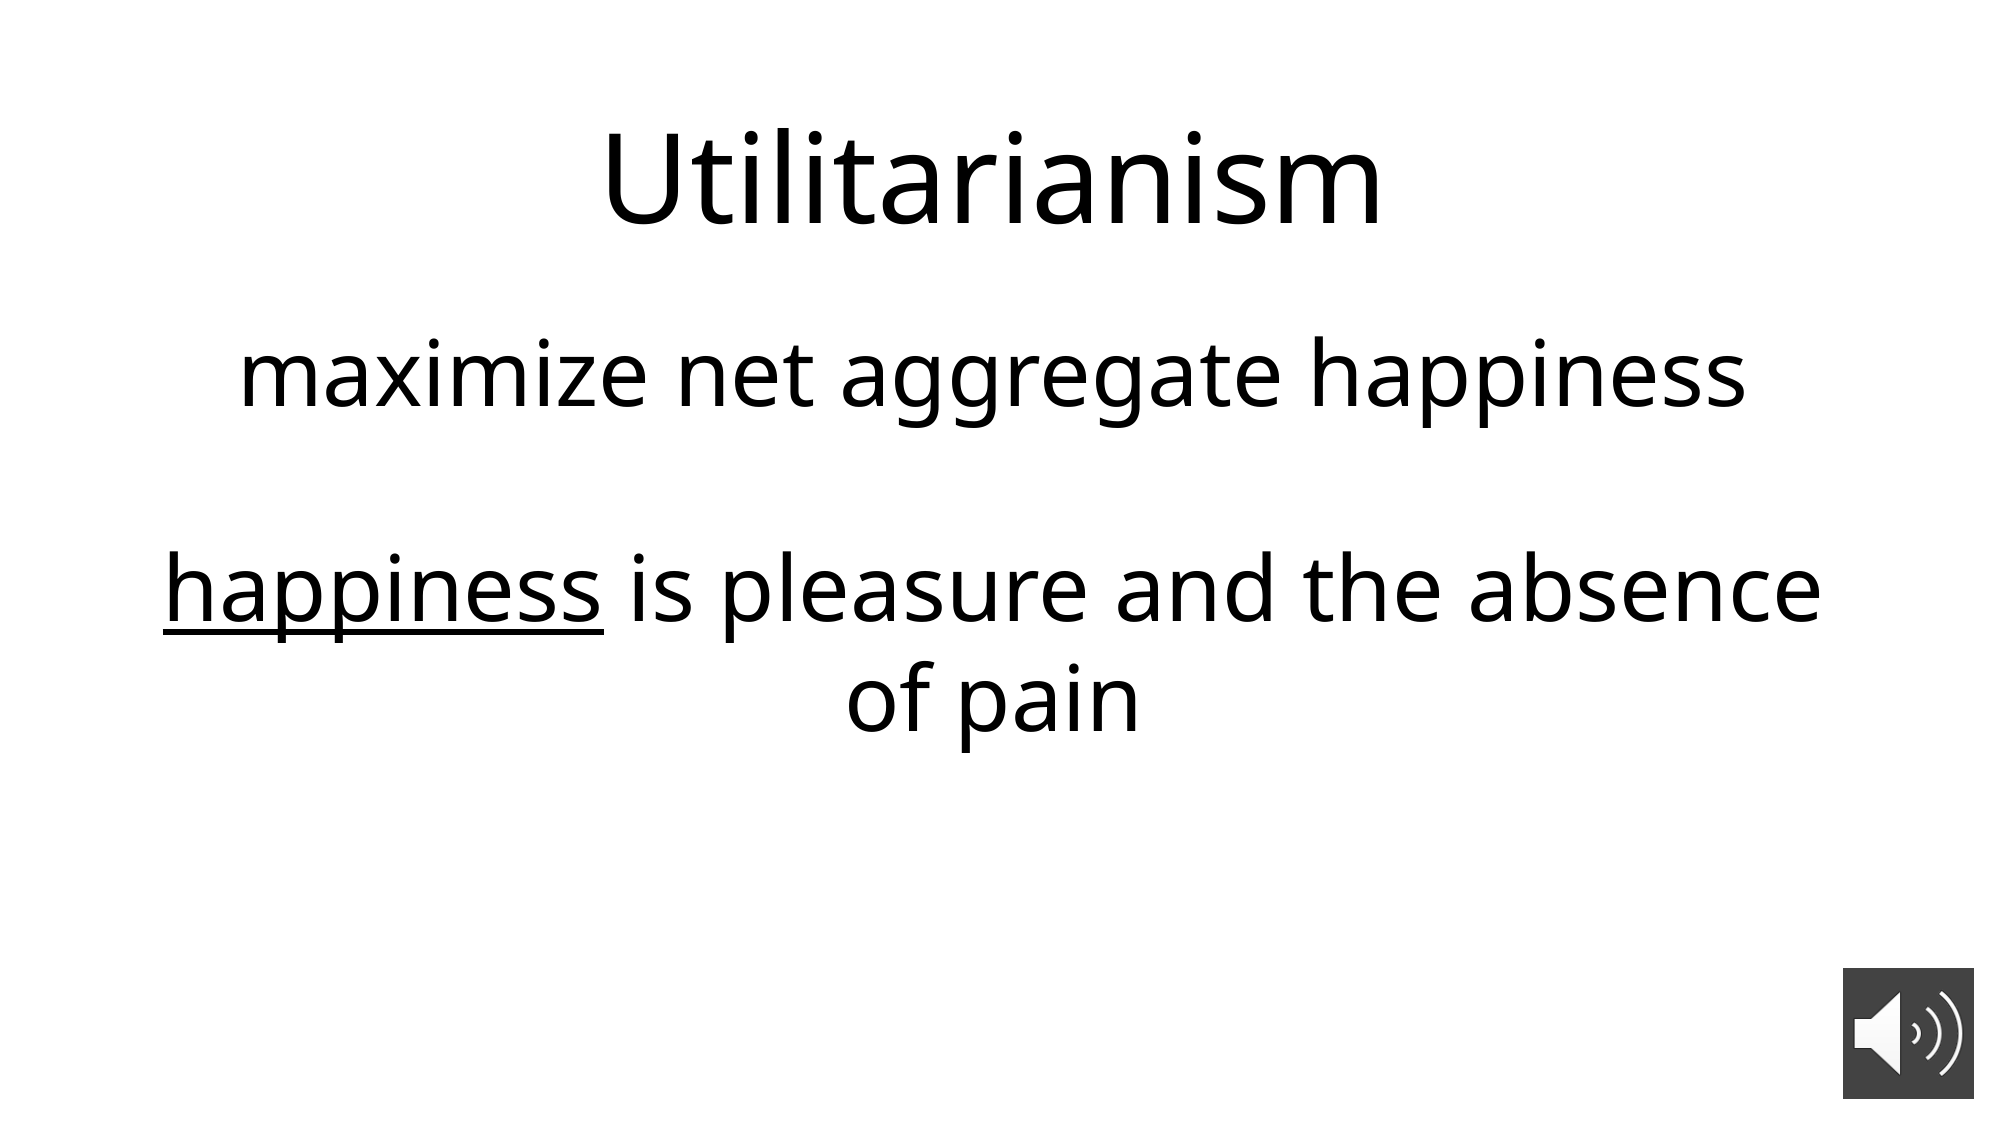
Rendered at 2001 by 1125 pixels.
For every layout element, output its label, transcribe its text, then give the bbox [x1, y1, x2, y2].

title Utilitarianism [243, 0, 1744, 258]
picture [1841, 966, 1975, 1100]
text_box maximize net aggregate happiness [143, 306, 1844, 432]
text_box happiness is pleasure and the absence of pain [99, 522, 1889, 758]
